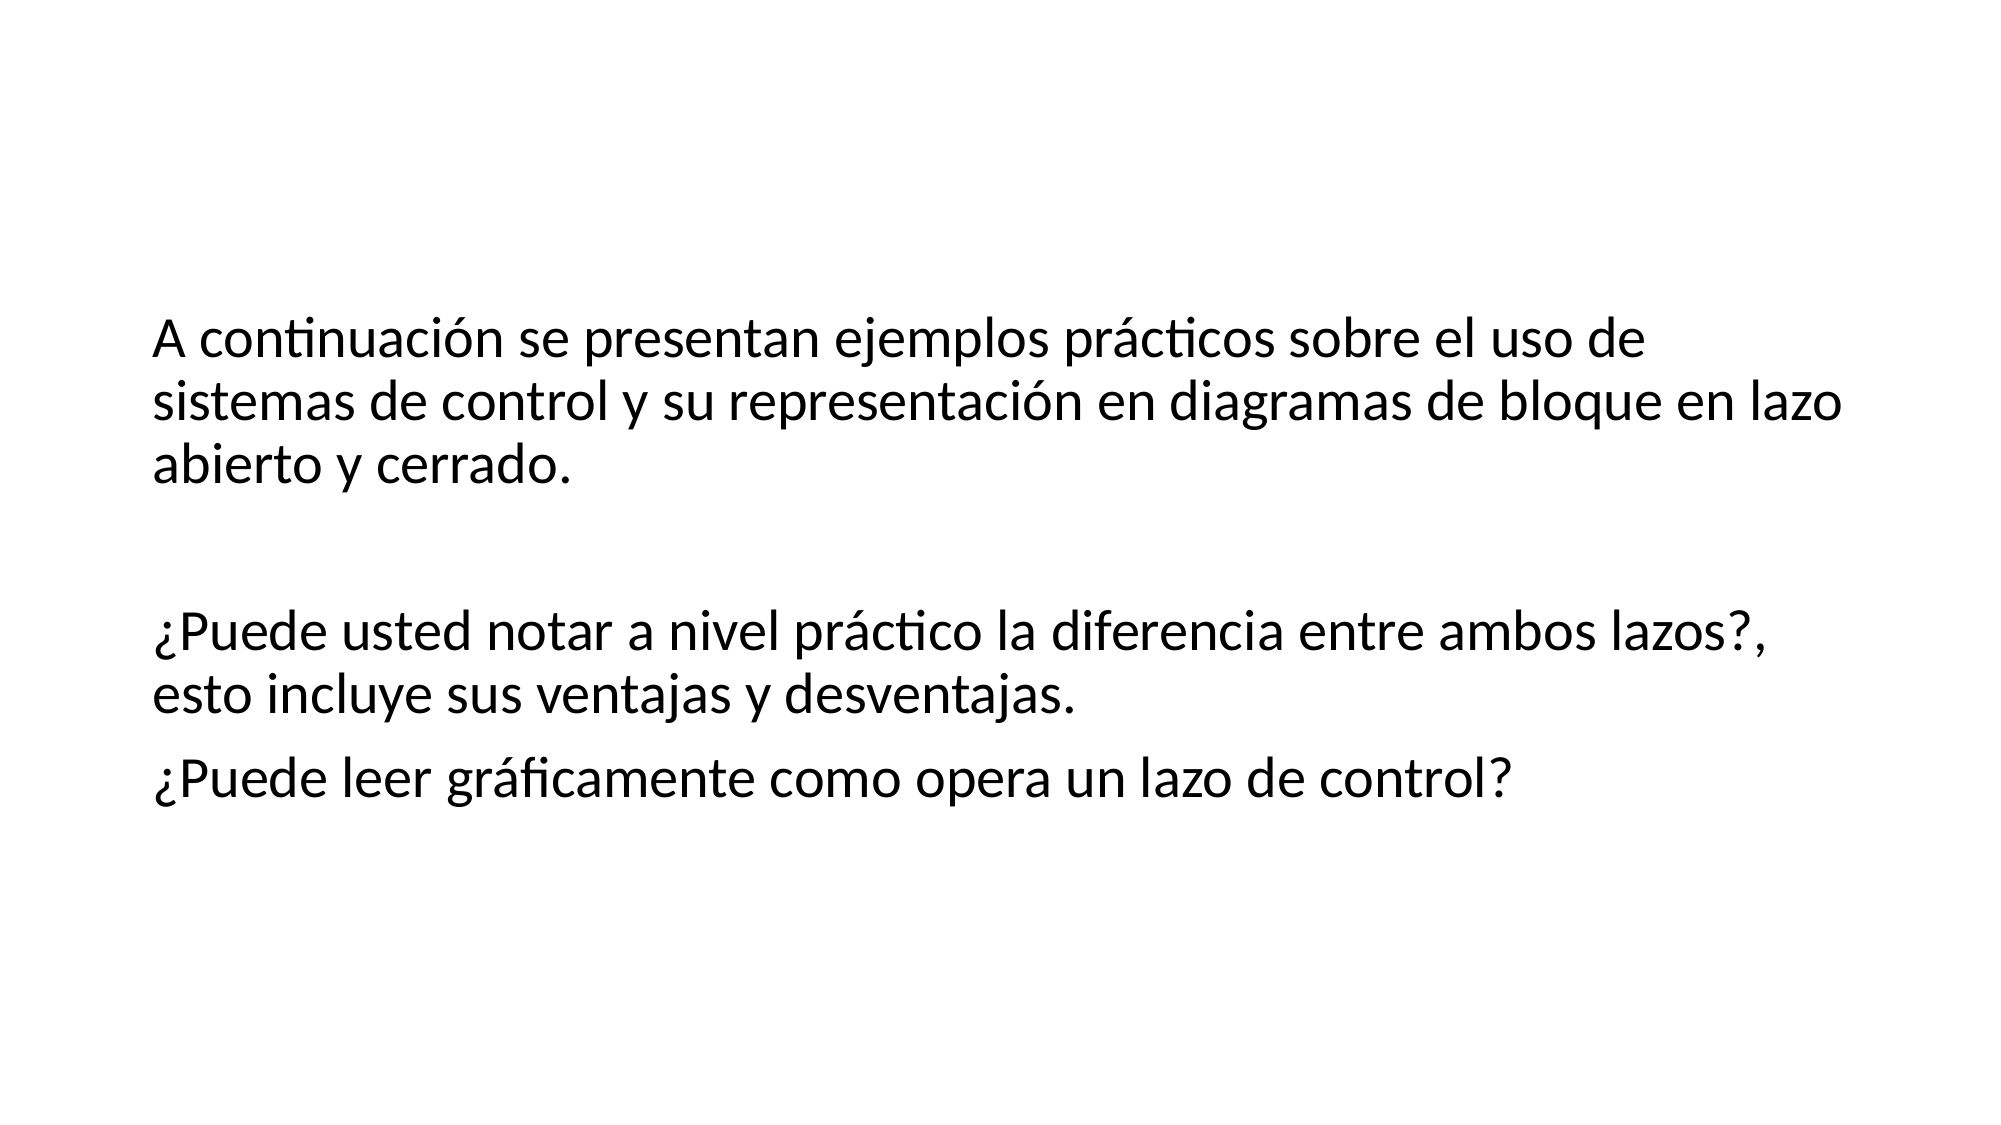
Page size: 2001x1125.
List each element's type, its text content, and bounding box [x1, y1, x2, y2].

list A continuación se presentan ejemplos prácticos sobre el uso de sistemas de control y su representación en diagramas de bloque en lazo abierto y cerrado. ¿Puede usted notar a nivel práctico la diferencia entre ambos lazos?, esto incluye sus ventajas y desventajas. ¿Puede leer gráficamente como opera un lazo de control? [137, 299, 1863, 1014]
